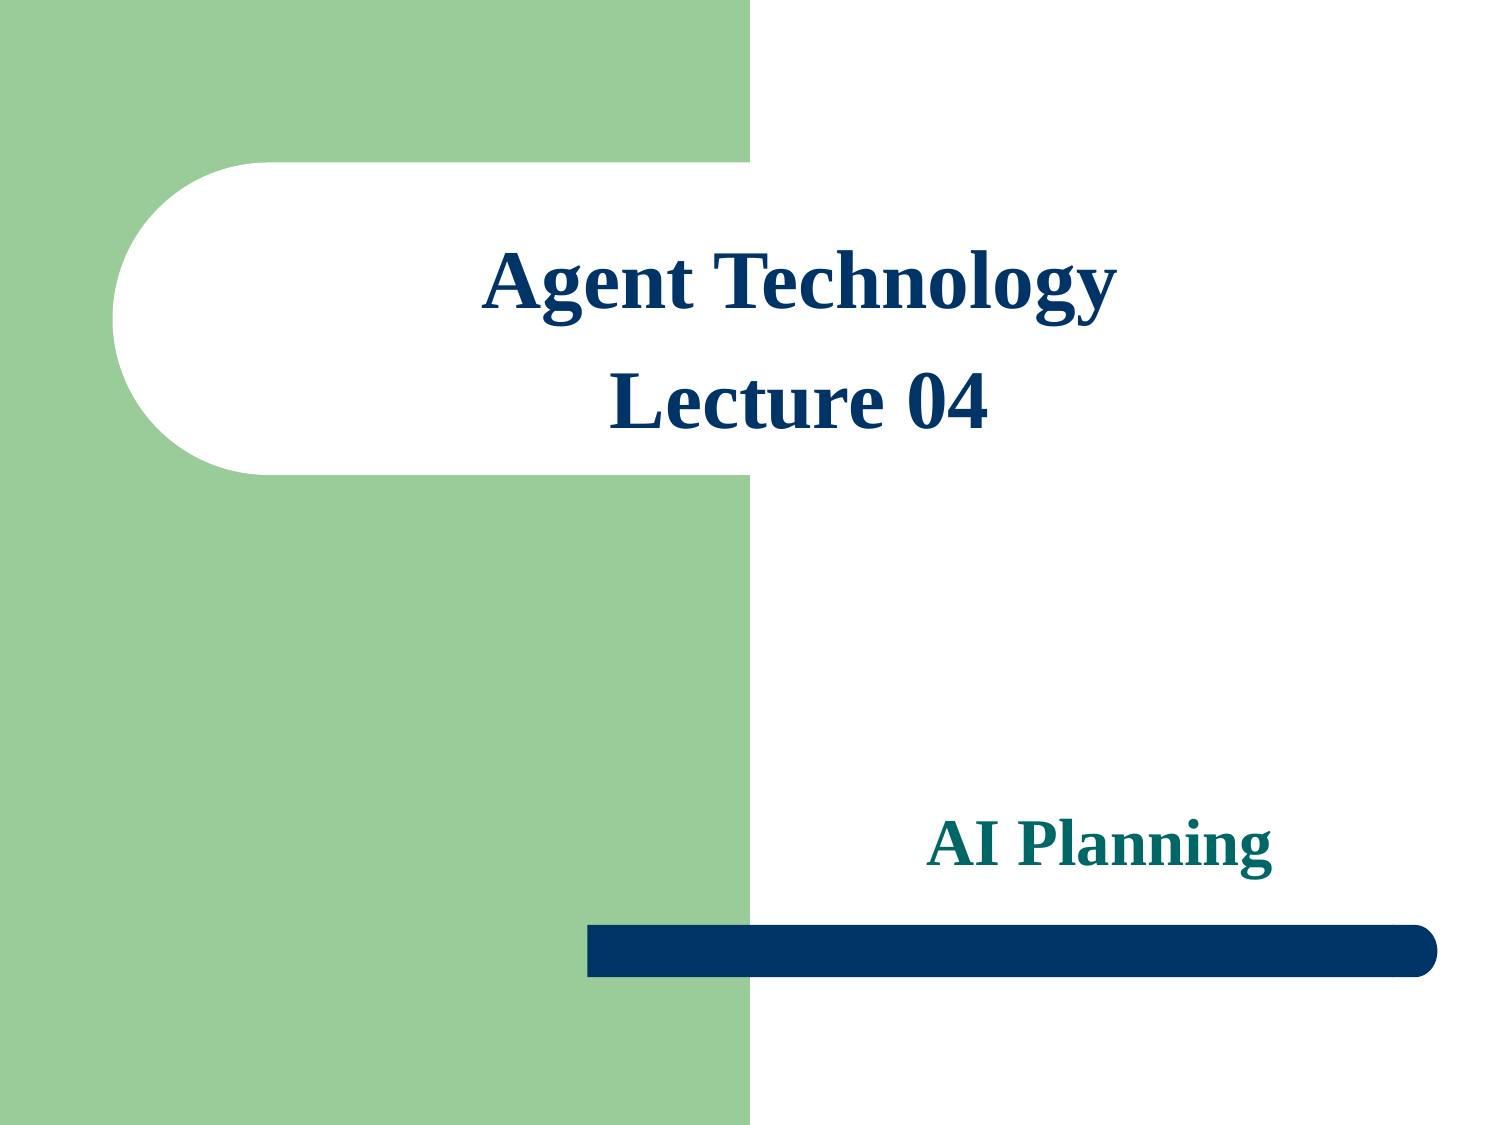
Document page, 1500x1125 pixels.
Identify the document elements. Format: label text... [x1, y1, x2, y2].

subtitle AI Planning [762, 549, 1438, 887]
title Agent Technology Lecture 04 [162, 174, 1438, 475]
